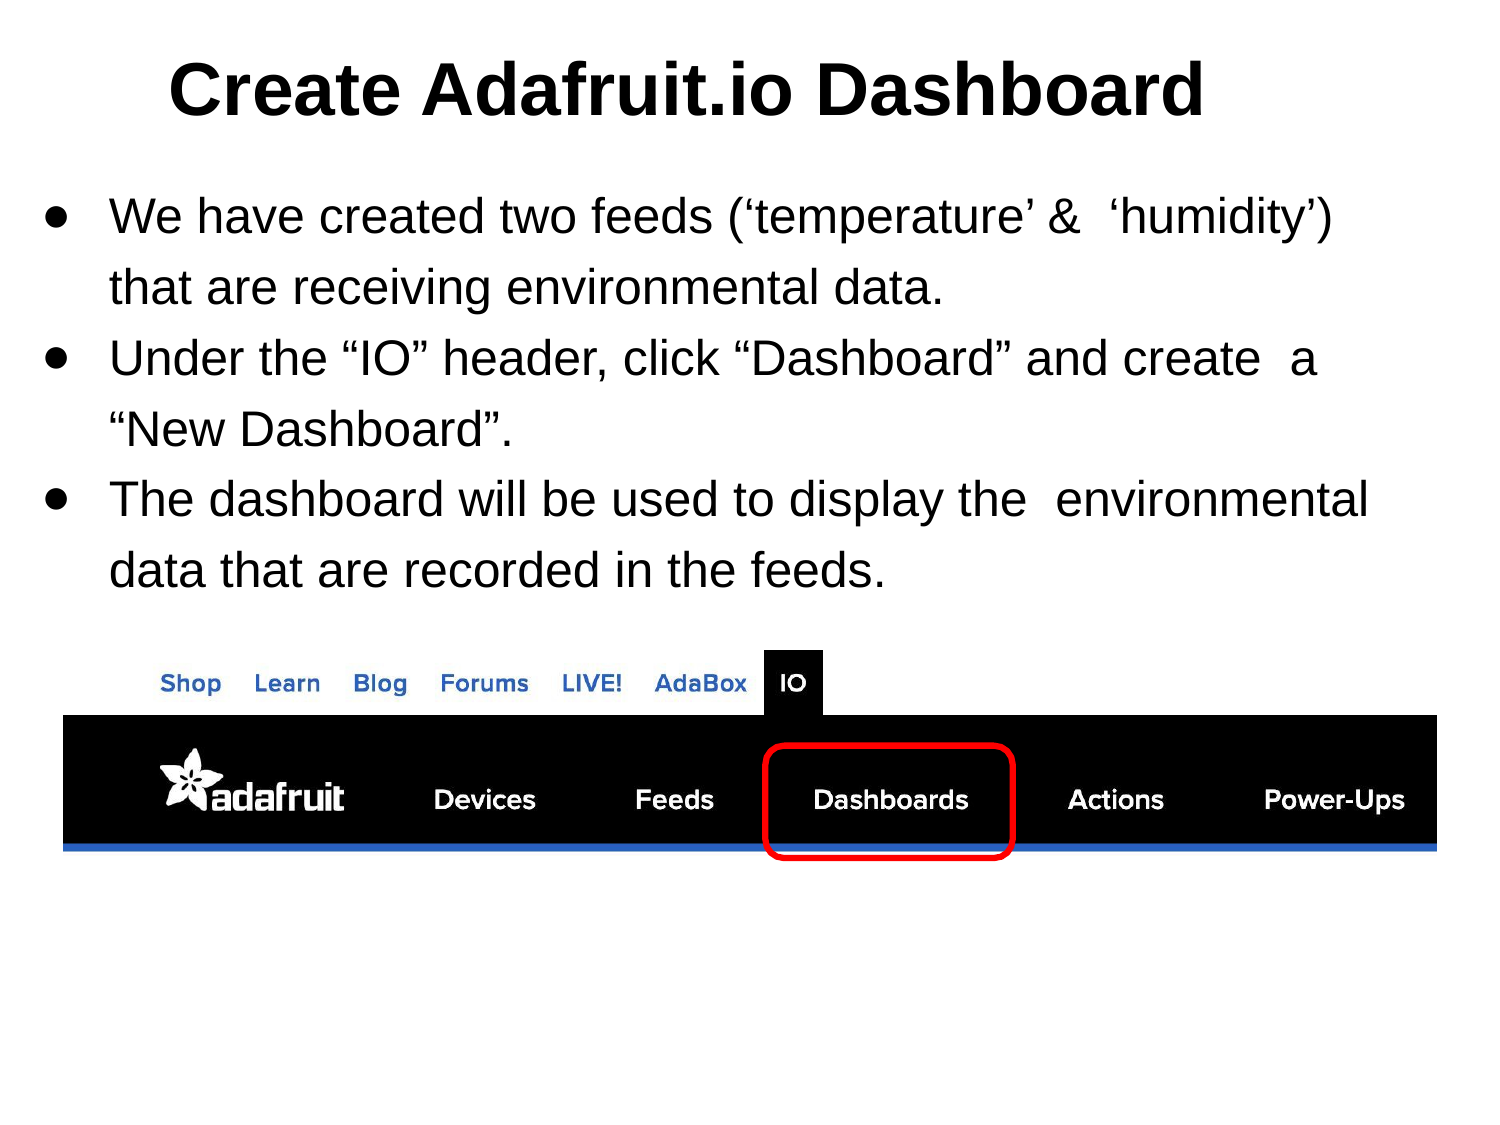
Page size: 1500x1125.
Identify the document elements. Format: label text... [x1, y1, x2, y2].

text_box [63, 650, 1437, 859]
title Create Adafruit.io Dashboard [166, 38, 1334, 168]
text_box We have created two feeds (‘temperature’ & ‘humidity’) that are receiving environmental data. Under the “IO” header, click “Dashboard” and create a “New Dashboard”. The dashboard will be used to display the environmental data that are recorded in the feeds. [39, 168, 1445, 598]
